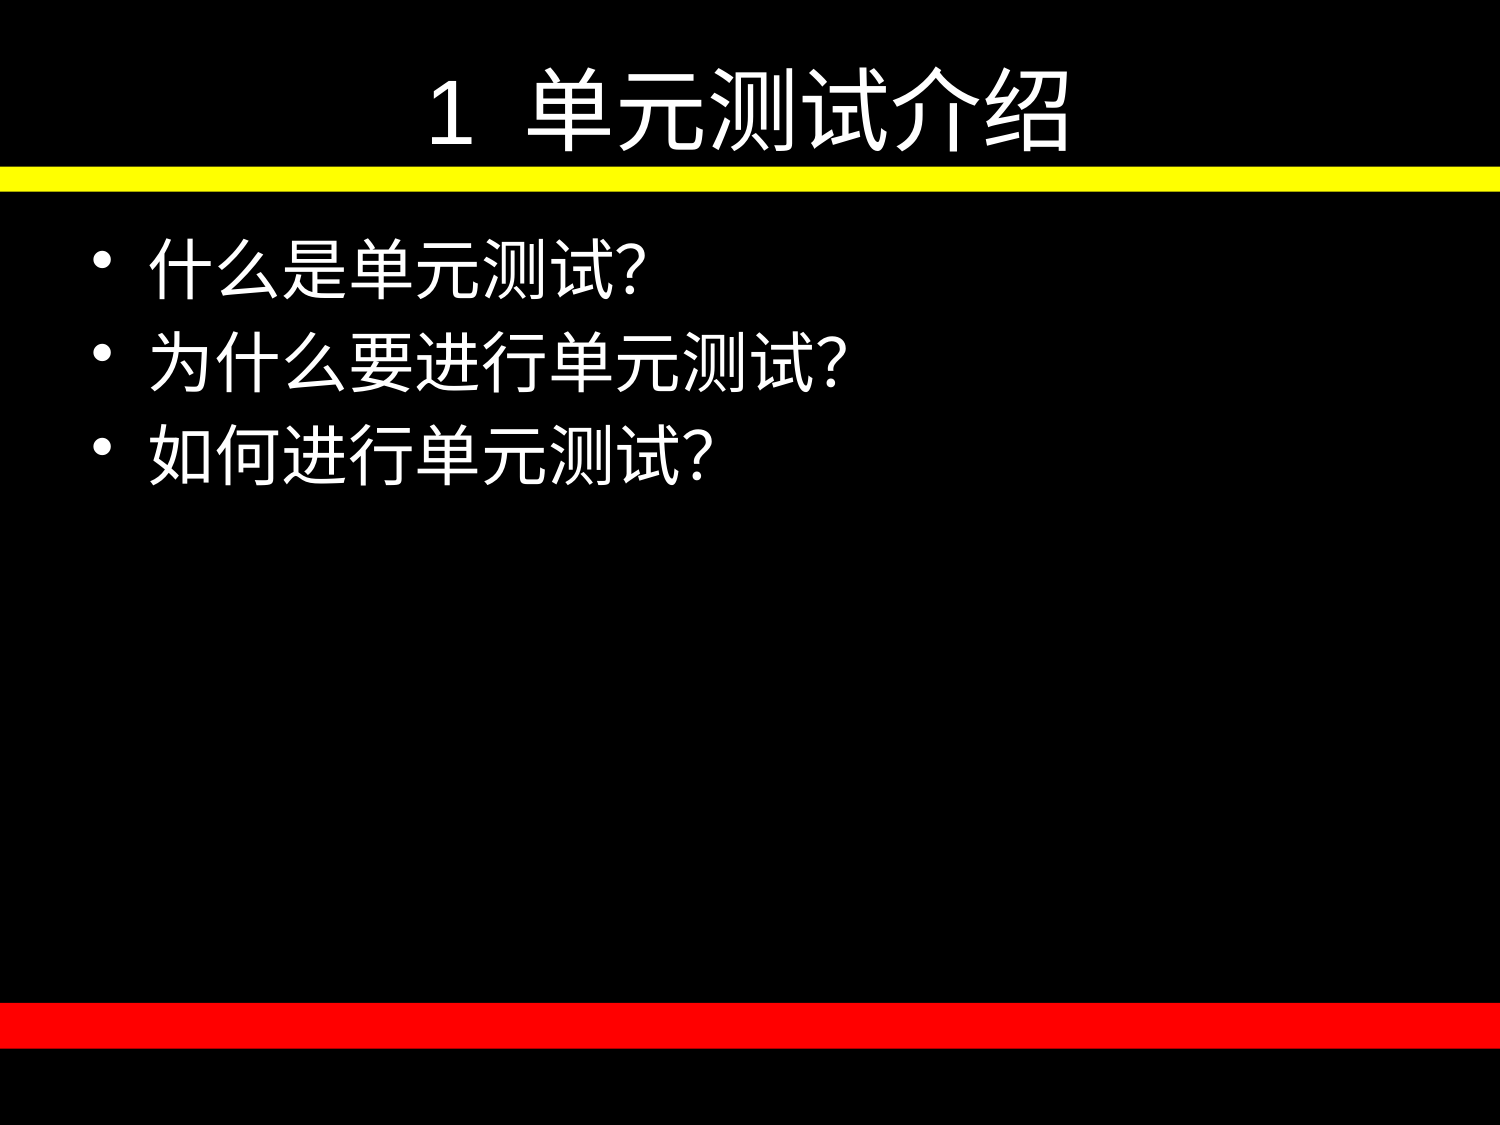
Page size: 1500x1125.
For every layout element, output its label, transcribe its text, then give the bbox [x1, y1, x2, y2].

list 什么是单元测试？ 为什么要进行单元测试？ 如何进行单元测试？ [76, 220, 1427, 882]
title 1 单元测试介绍 [75, 45, 1425, 233]
